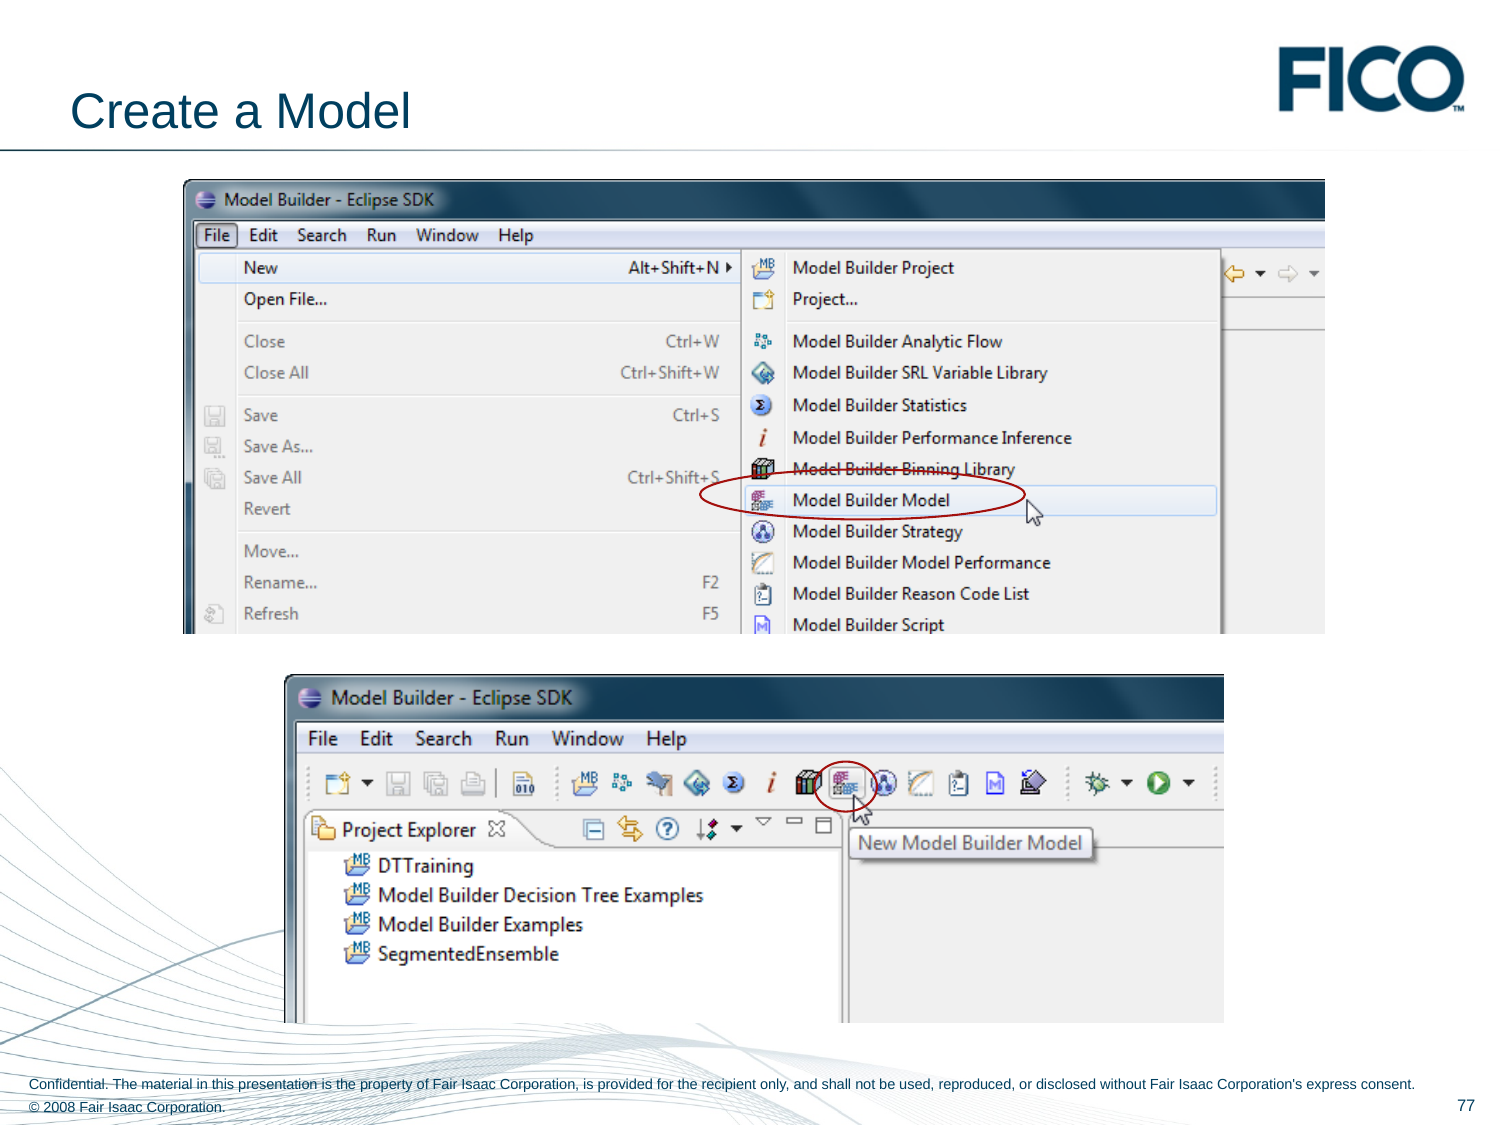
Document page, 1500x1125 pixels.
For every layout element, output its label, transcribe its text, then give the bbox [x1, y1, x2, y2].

picture [0, 0, 1500, 1125]
title Create a Model [62, 0, 1463, 139]
